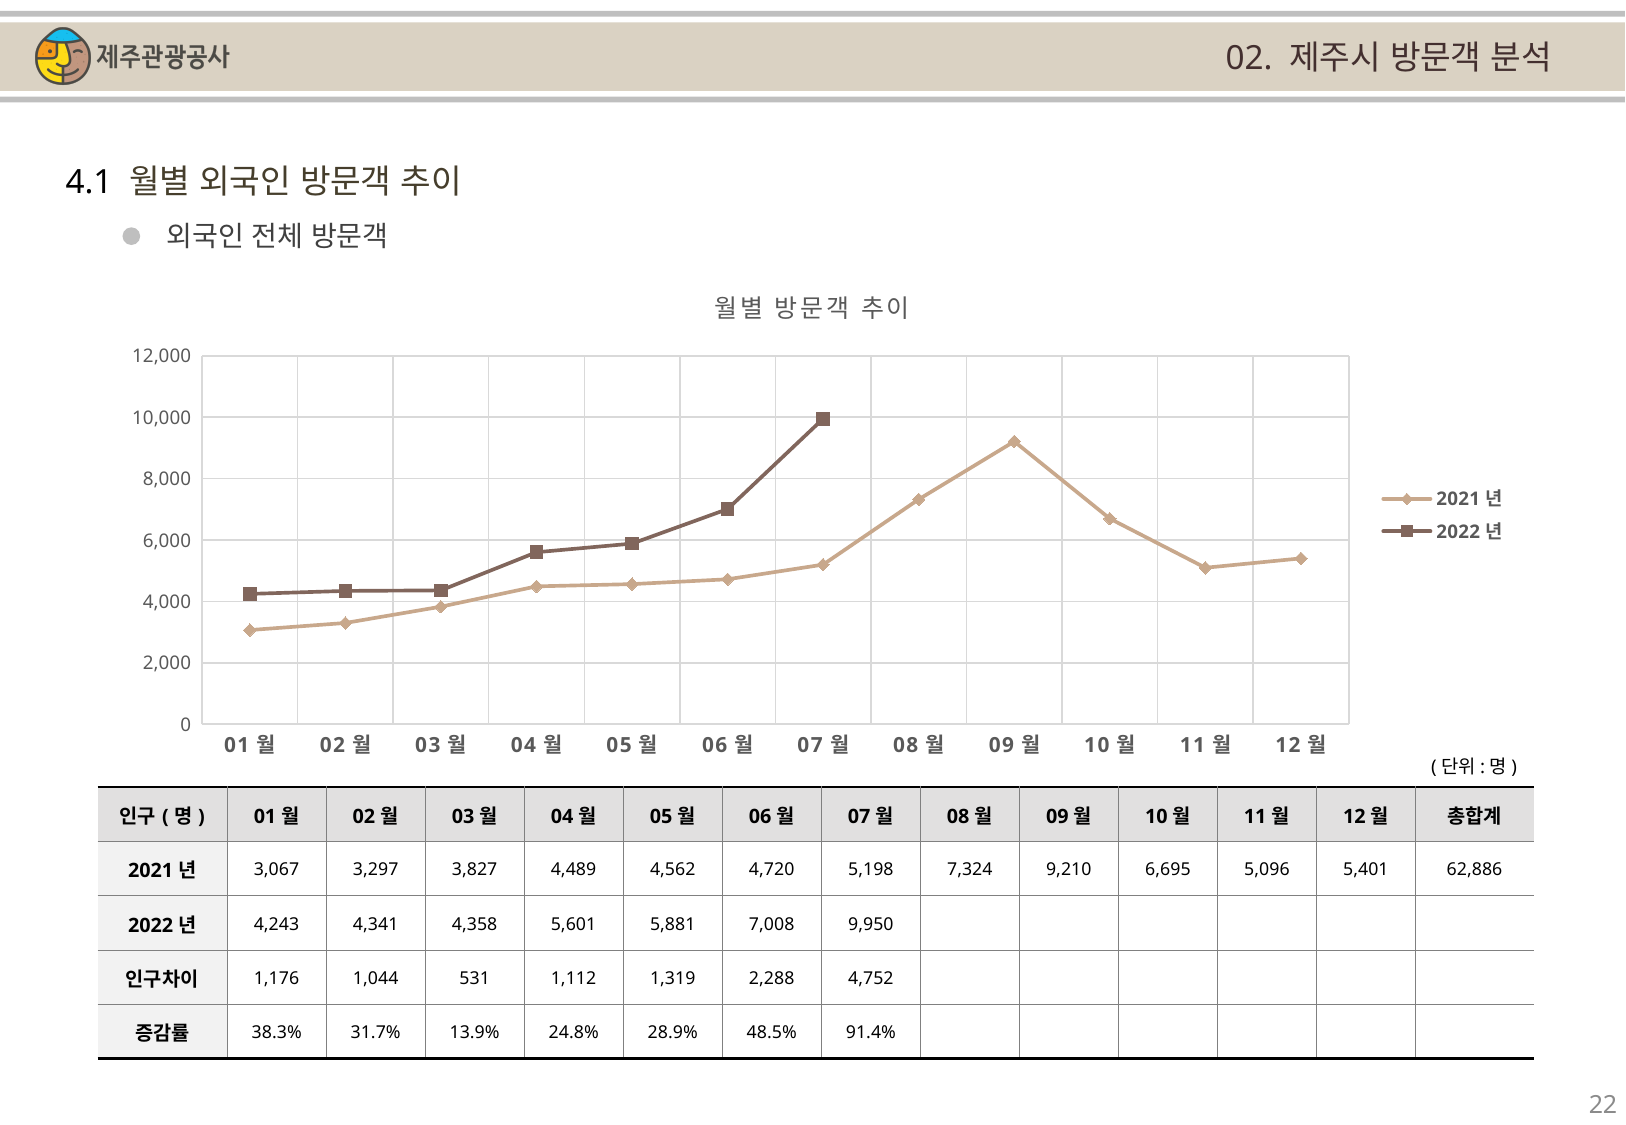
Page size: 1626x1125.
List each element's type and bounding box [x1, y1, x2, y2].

table_cell [327, 842, 425, 895]
table_cell [426, 1005, 524, 1057]
table_cell [1119, 842, 1217, 895]
table_cell [327, 951, 425, 1004]
text_box [50, 152, 1144, 208]
text_box [151, 210, 404, 260]
table_cell [624, 896, 722, 950]
table_cell [228, 951, 326, 1004]
table_cell [98, 1005, 227, 1057]
table_header [1416, 788, 1534, 841]
table_cell [1119, 1005, 1217, 1057]
table_cell [1020, 842, 1118, 895]
table_cell [1416, 896, 1534, 950]
table_cell [426, 842, 524, 895]
table_header [1119, 788, 1217, 841]
table_cell [1020, 951, 1118, 1004]
table_cell [723, 842, 821, 895]
chart [103, 261, 1522, 769]
table_cell [1218, 896, 1316, 950]
table_header [921, 788, 1019, 841]
table_cell [921, 1005, 1019, 1057]
table_cell [1416, 951, 1534, 1004]
table_cell [228, 842, 326, 895]
table_cell [1119, 896, 1217, 950]
table_header [1317, 788, 1415, 841]
table_cell [723, 951, 821, 1004]
table_cell [723, 896, 821, 950]
table_cell [1317, 842, 1415, 895]
table_header [822, 788, 920, 841]
table_header [723, 788, 821, 841]
table_cell [1317, 896, 1415, 950]
table_cell [525, 1005, 623, 1057]
table_header [624, 788, 722, 841]
table_cell [1218, 951, 1316, 1004]
slide_number [1251, 1063, 1618, 1123]
table_cell [327, 1005, 425, 1057]
table_cell [525, 896, 623, 950]
table_cell [228, 896, 326, 950]
table_cell [1020, 1005, 1118, 1057]
table_cell [426, 951, 524, 1004]
table_header [426, 788, 524, 841]
table_header [327, 788, 425, 841]
table_cell [98, 842, 227, 895]
table_cell [822, 951, 920, 1004]
table_cell [921, 951, 1019, 1004]
table_cell [822, 842, 920, 895]
text_box [1042, 28, 1595, 84]
table_cell [525, 842, 623, 895]
table_cell [1218, 1005, 1316, 1057]
table_header [525, 788, 623, 841]
table_cell [327, 896, 425, 950]
text_box [1416, 747, 1532, 786]
table_cell [98, 896, 227, 950]
table_cell [1020, 896, 1118, 950]
table_cell [921, 842, 1019, 895]
table_cell [921, 896, 1019, 950]
text_box [121, 226, 141, 246]
table_cell [1416, 842, 1534, 895]
table_cell [1416, 1005, 1534, 1057]
table_cell [98, 951, 227, 1004]
table_cell [1317, 951, 1415, 1004]
table_header [1020, 788, 1118, 841]
table_cell [228, 1005, 326, 1057]
table_cell [624, 1005, 722, 1057]
table_cell [1119, 951, 1217, 1004]
table_cell [624, 842, 722, 895]
table_cell [822, 1005, 920, 1057]
table_header [1218, 788, 1316, 841]
table_cell [723, 1005, 821, 1057]
table_header [98, 788, 227, 841]
table_cell [1317, 1005, 1415, 1057]
table_cell [822, 896, 920, 950]
picture [31, 26, 232, 87]
table_cell [525, 951, 623, 1004]
table_header [228, 788, 326, 841]
table_cell [624, 951, 722, 1004]
table_cell [1218, 842, 1316, 895]
table_cell [426, 896, 524, 950]
